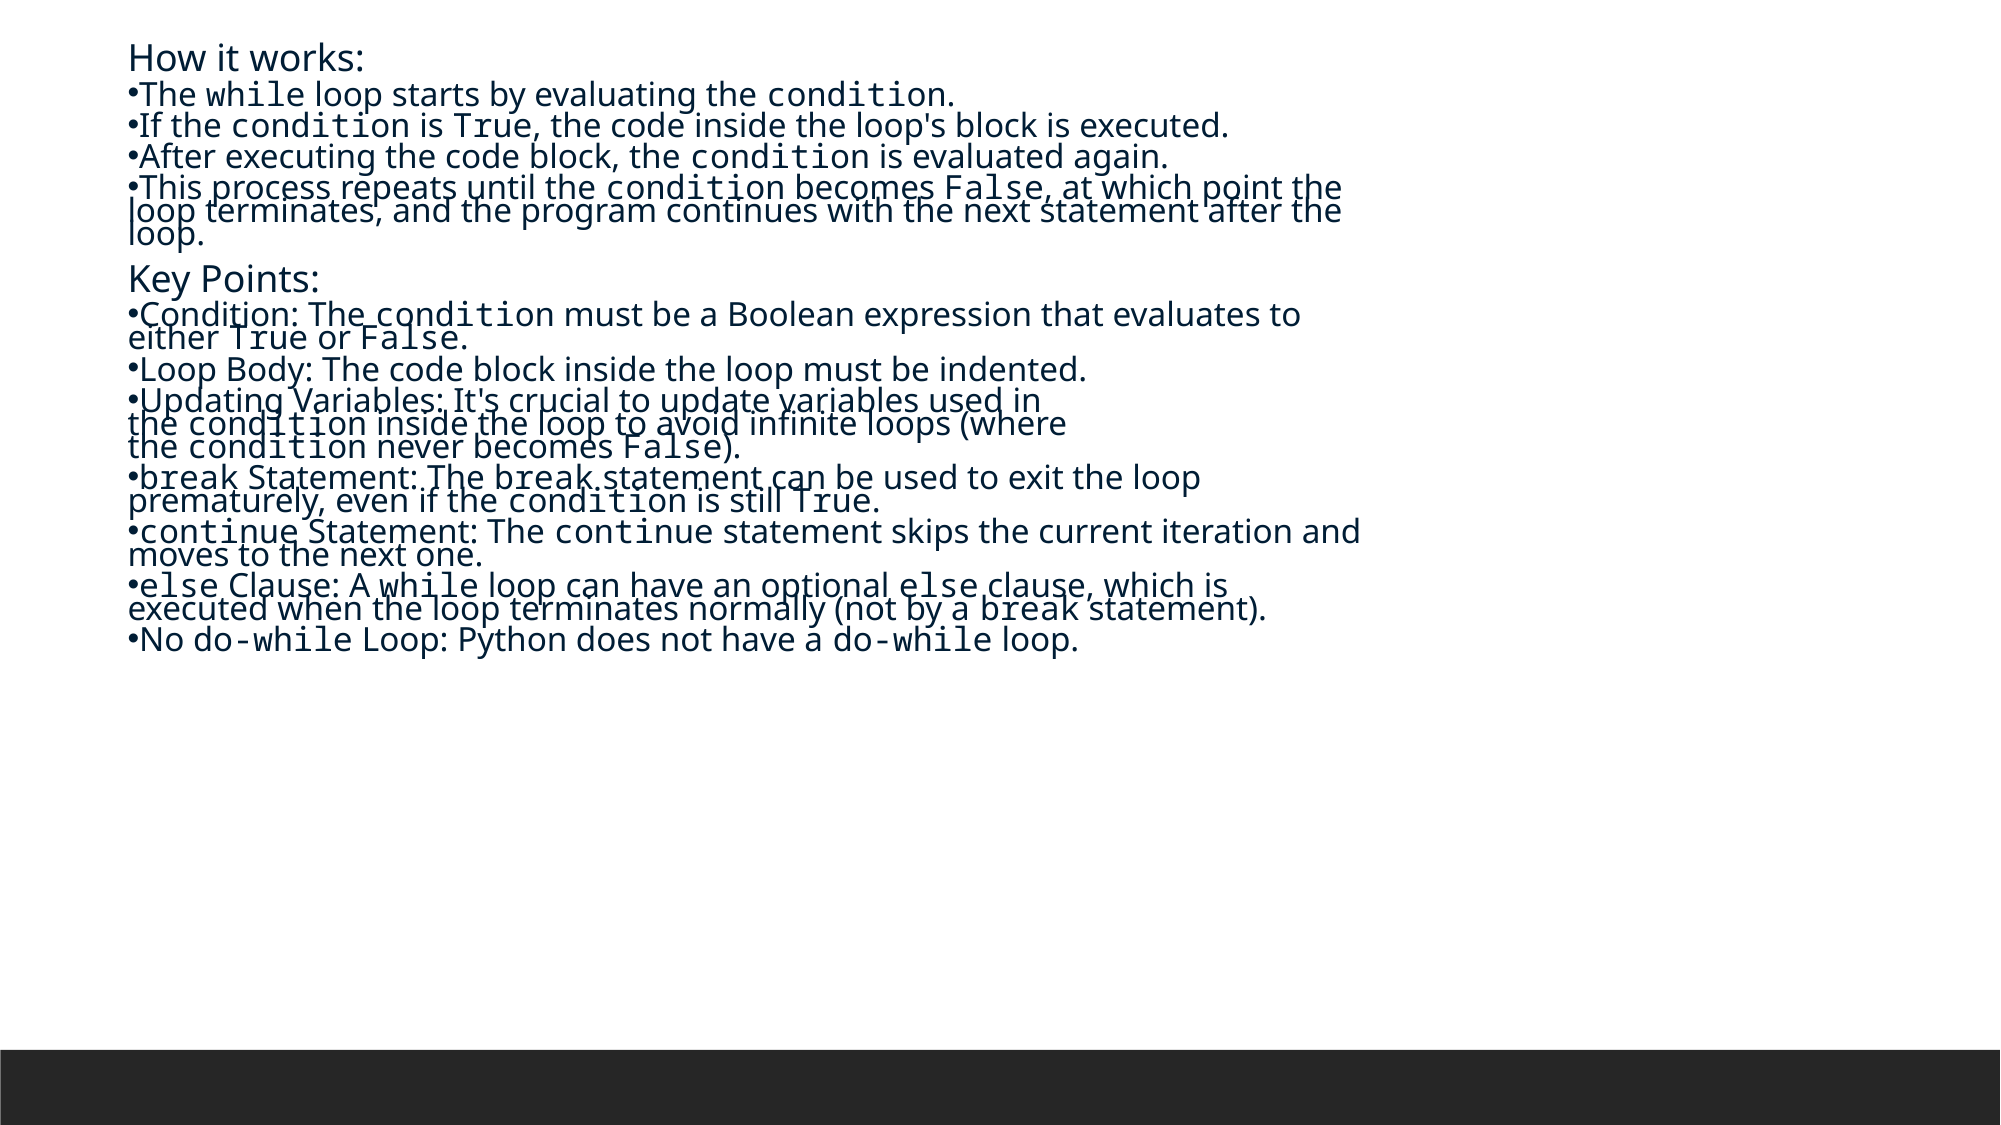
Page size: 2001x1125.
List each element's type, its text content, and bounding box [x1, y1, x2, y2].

text_box How it works: The while loop starts by evaluating the condition. If the condition is True, the code inside the loop's block is executed. After executing the code block, the condition is evaluated again. This process repeats until the condition becomes False, at which point the loop terminates, and the program continues with the next statement after the loop. Key Points: Condition: The condition must be a Boolean expression that evaluates to either True or False. Loop Body: The code block inside the loop must be indented. Updating Variables: It's crucial to update variables used in the condition inside the loop to avoid infinite loops (where the condition never becomes False). break Statement: The break statement can be used to exit the loop prematurely, even if the condition is still True. continue Statement: The continue statement skips the current iteration and moves to the next one. else Clause: A while loop can have an optional else clause, which is executed when the loop terminates normally (not by a break statement). No do-while Loop: Python does not have a do-while loop. [112, 44, 1389, 666]
